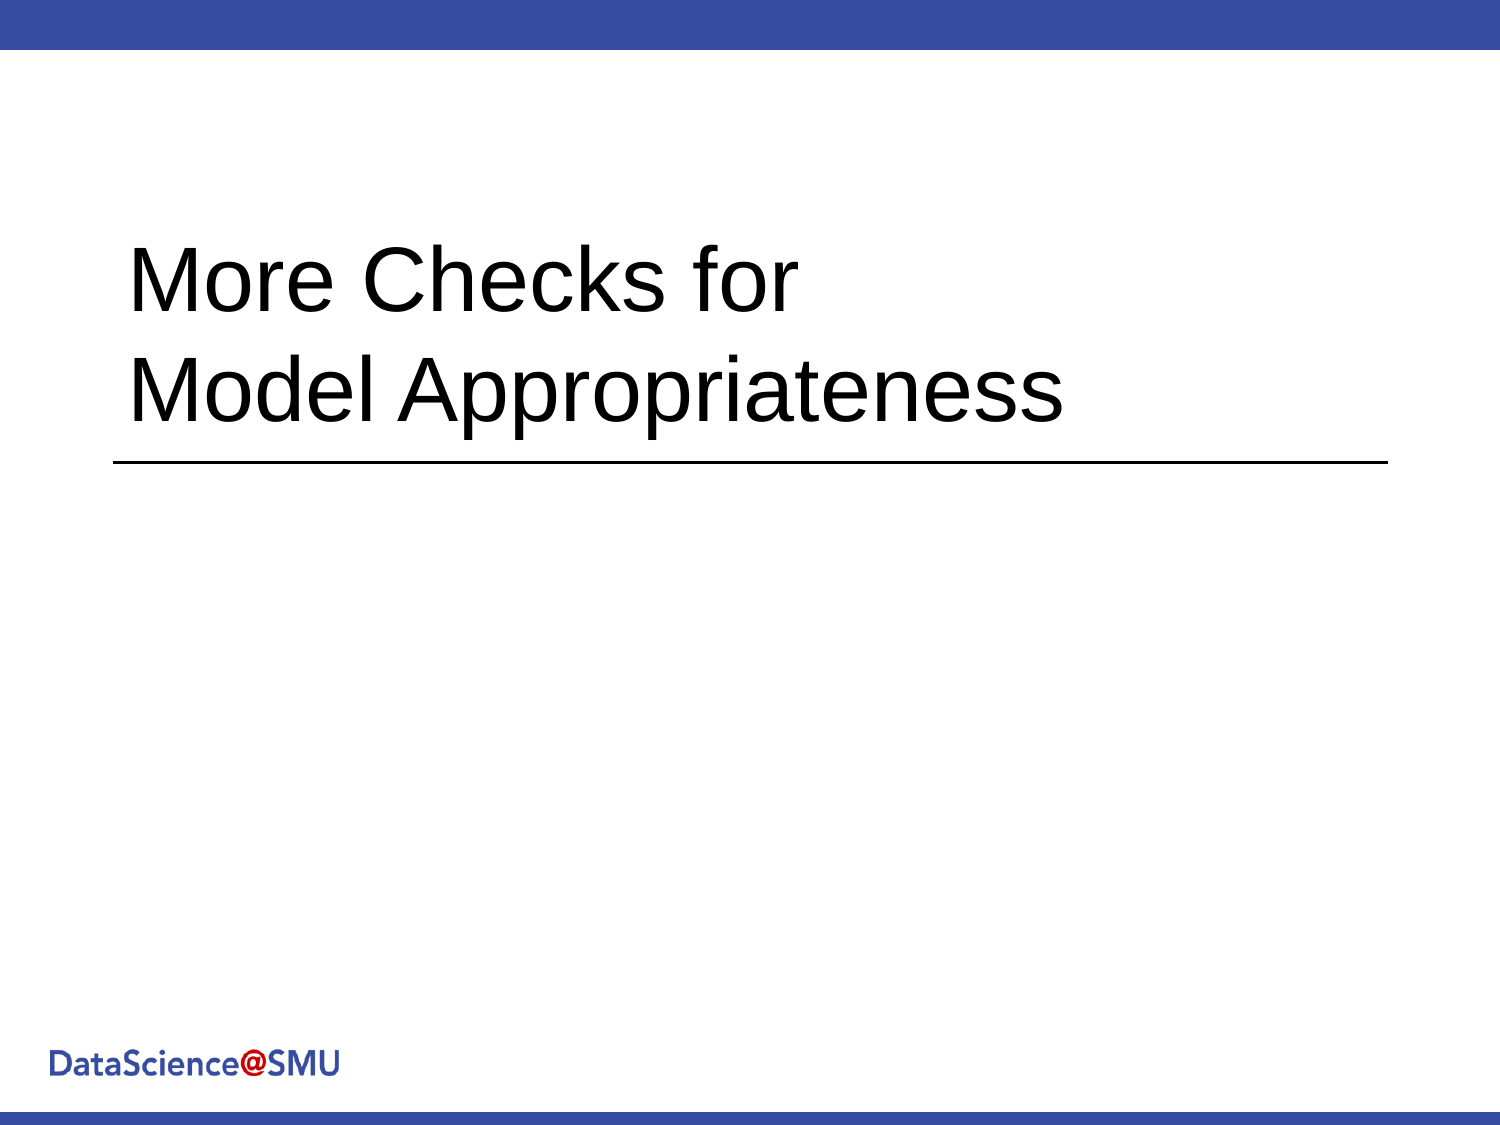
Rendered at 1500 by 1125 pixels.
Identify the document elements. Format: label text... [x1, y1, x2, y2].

title More Checks for Model Appropriateness [112, 299, 1388, 448]
picture [50, 1049, 339, 1076]
